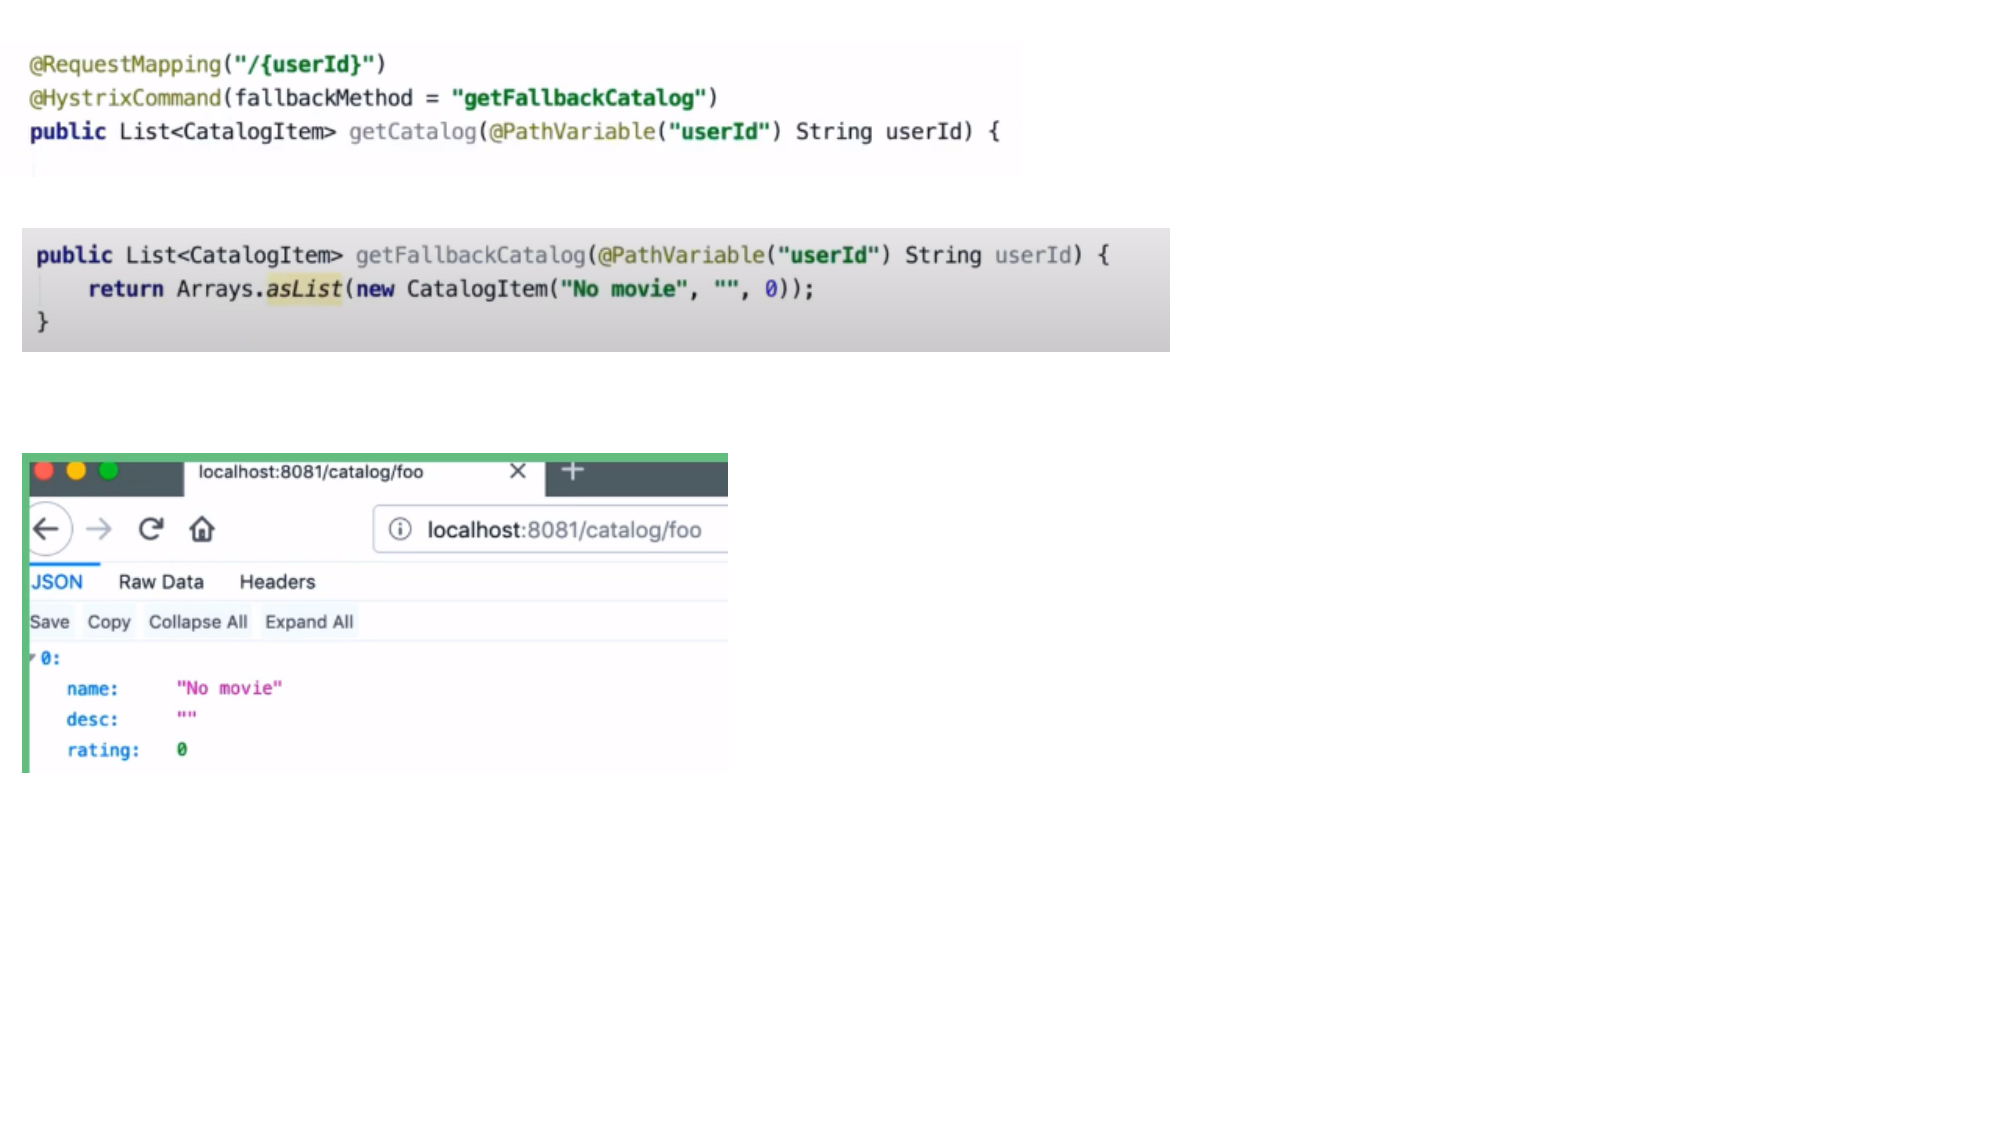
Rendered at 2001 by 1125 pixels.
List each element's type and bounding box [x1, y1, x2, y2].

picture [22, 453, 728, 773]
picture [22, 228, 1170, 352]
picture [0, 42, 1022, 177]
